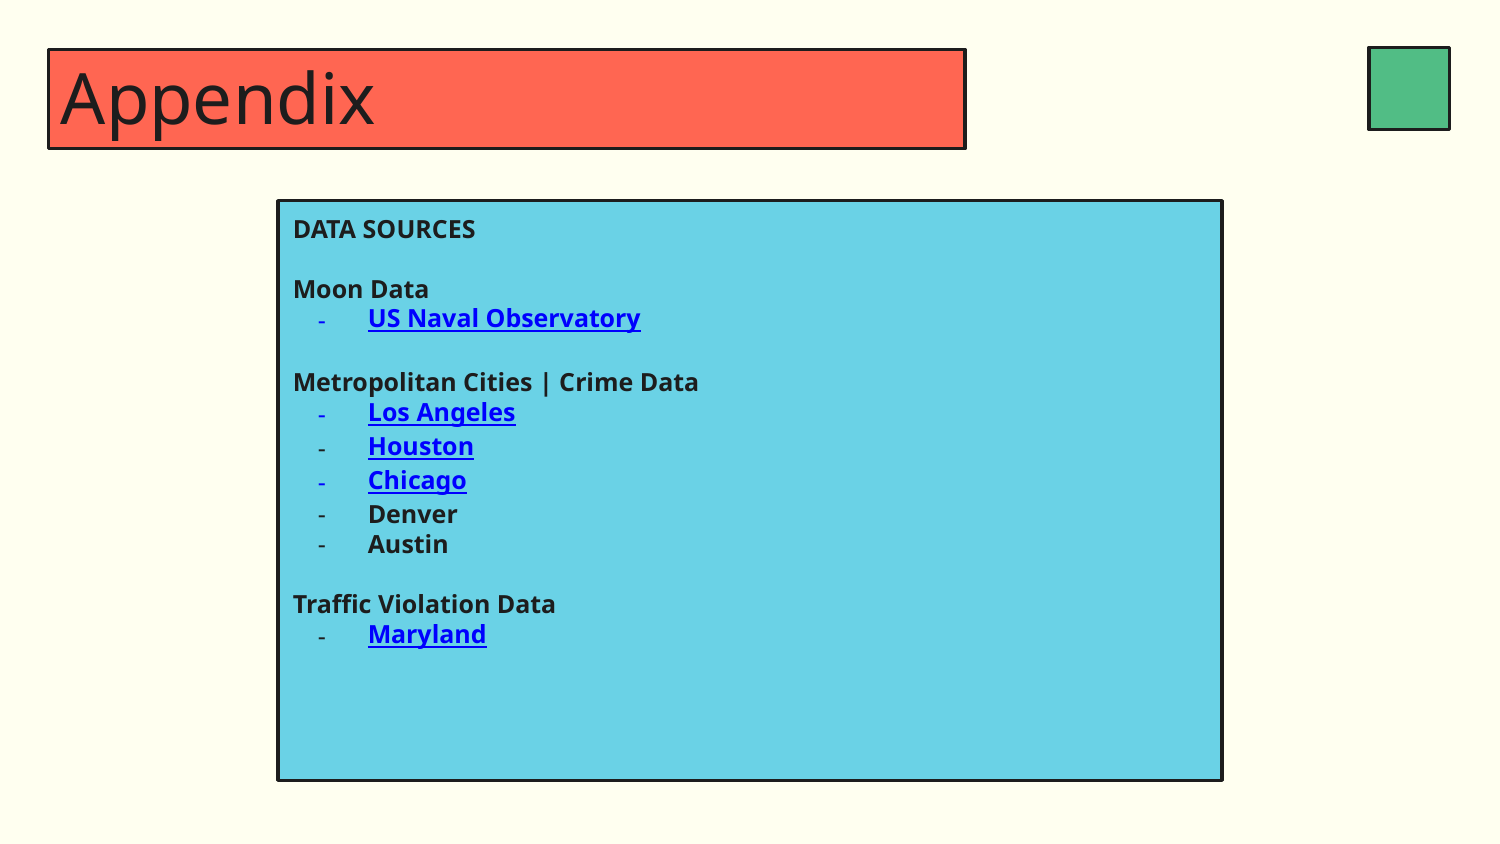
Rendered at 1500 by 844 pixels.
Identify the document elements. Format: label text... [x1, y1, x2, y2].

list DATA SOURCES Moon Data US Naval Observatory Metropolitan Cities | Crime Data Los Angeles Houston Chicago Denver Austin Traffic Violation Data Maryland [277, 198, 1223, 778]
title Appendix [45, 55, 959, 167]
